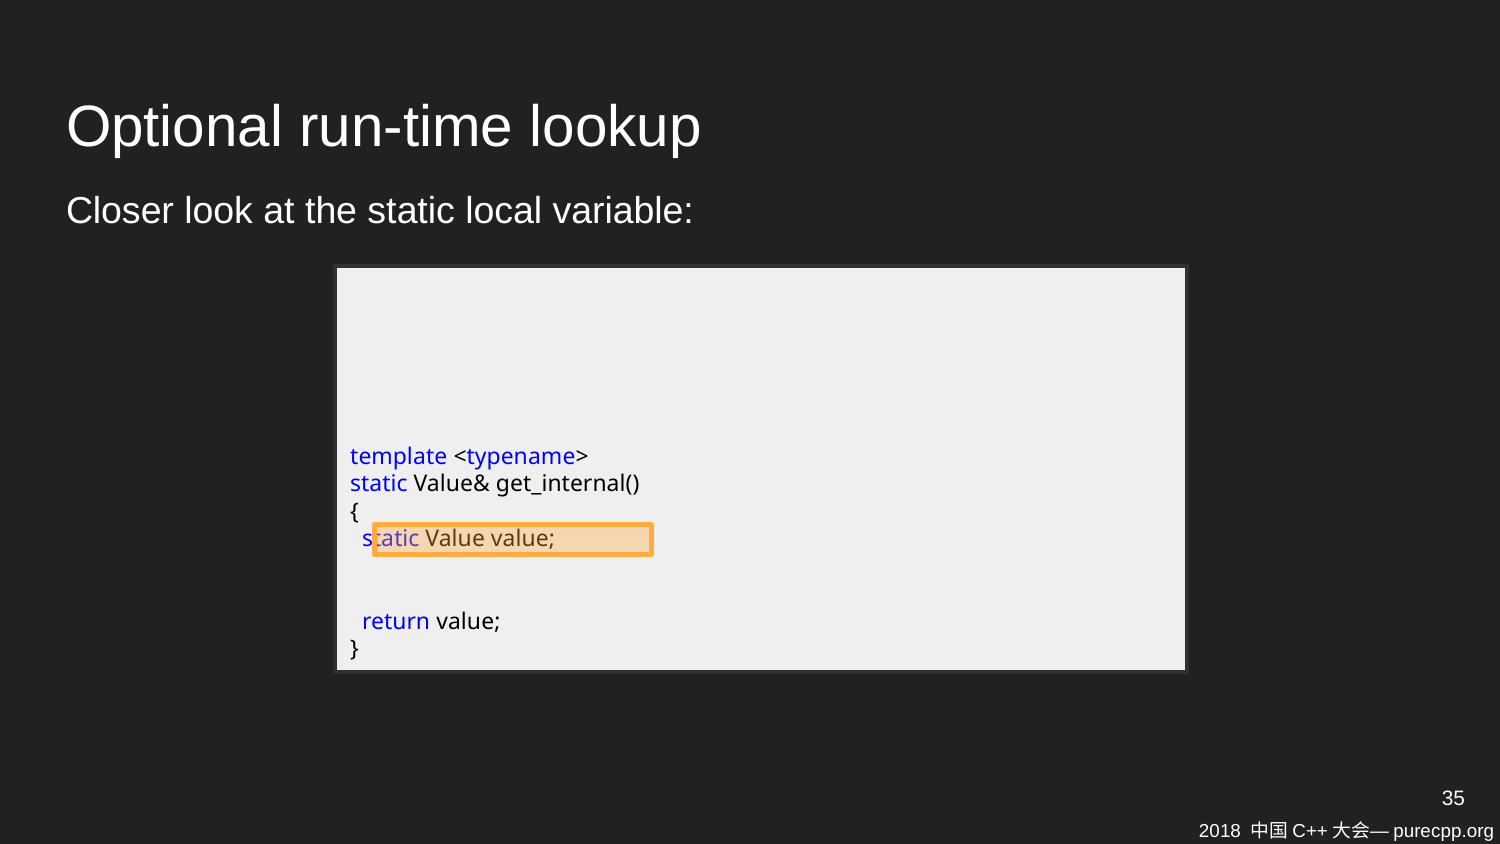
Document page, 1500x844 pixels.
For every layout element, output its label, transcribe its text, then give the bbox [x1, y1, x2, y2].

text_box template <typename> static Value& get_internal() { static Value value; return value; } [335, 265, 1188, 672]
title Optional run-time lookup [51, 72, 1449, 164]
list Closer look at the static local variable: [51, 164, 1449, 238]
text_box [374, 524, 652, 555]
slide_number 35 [1389, 764, 1480, 830]
